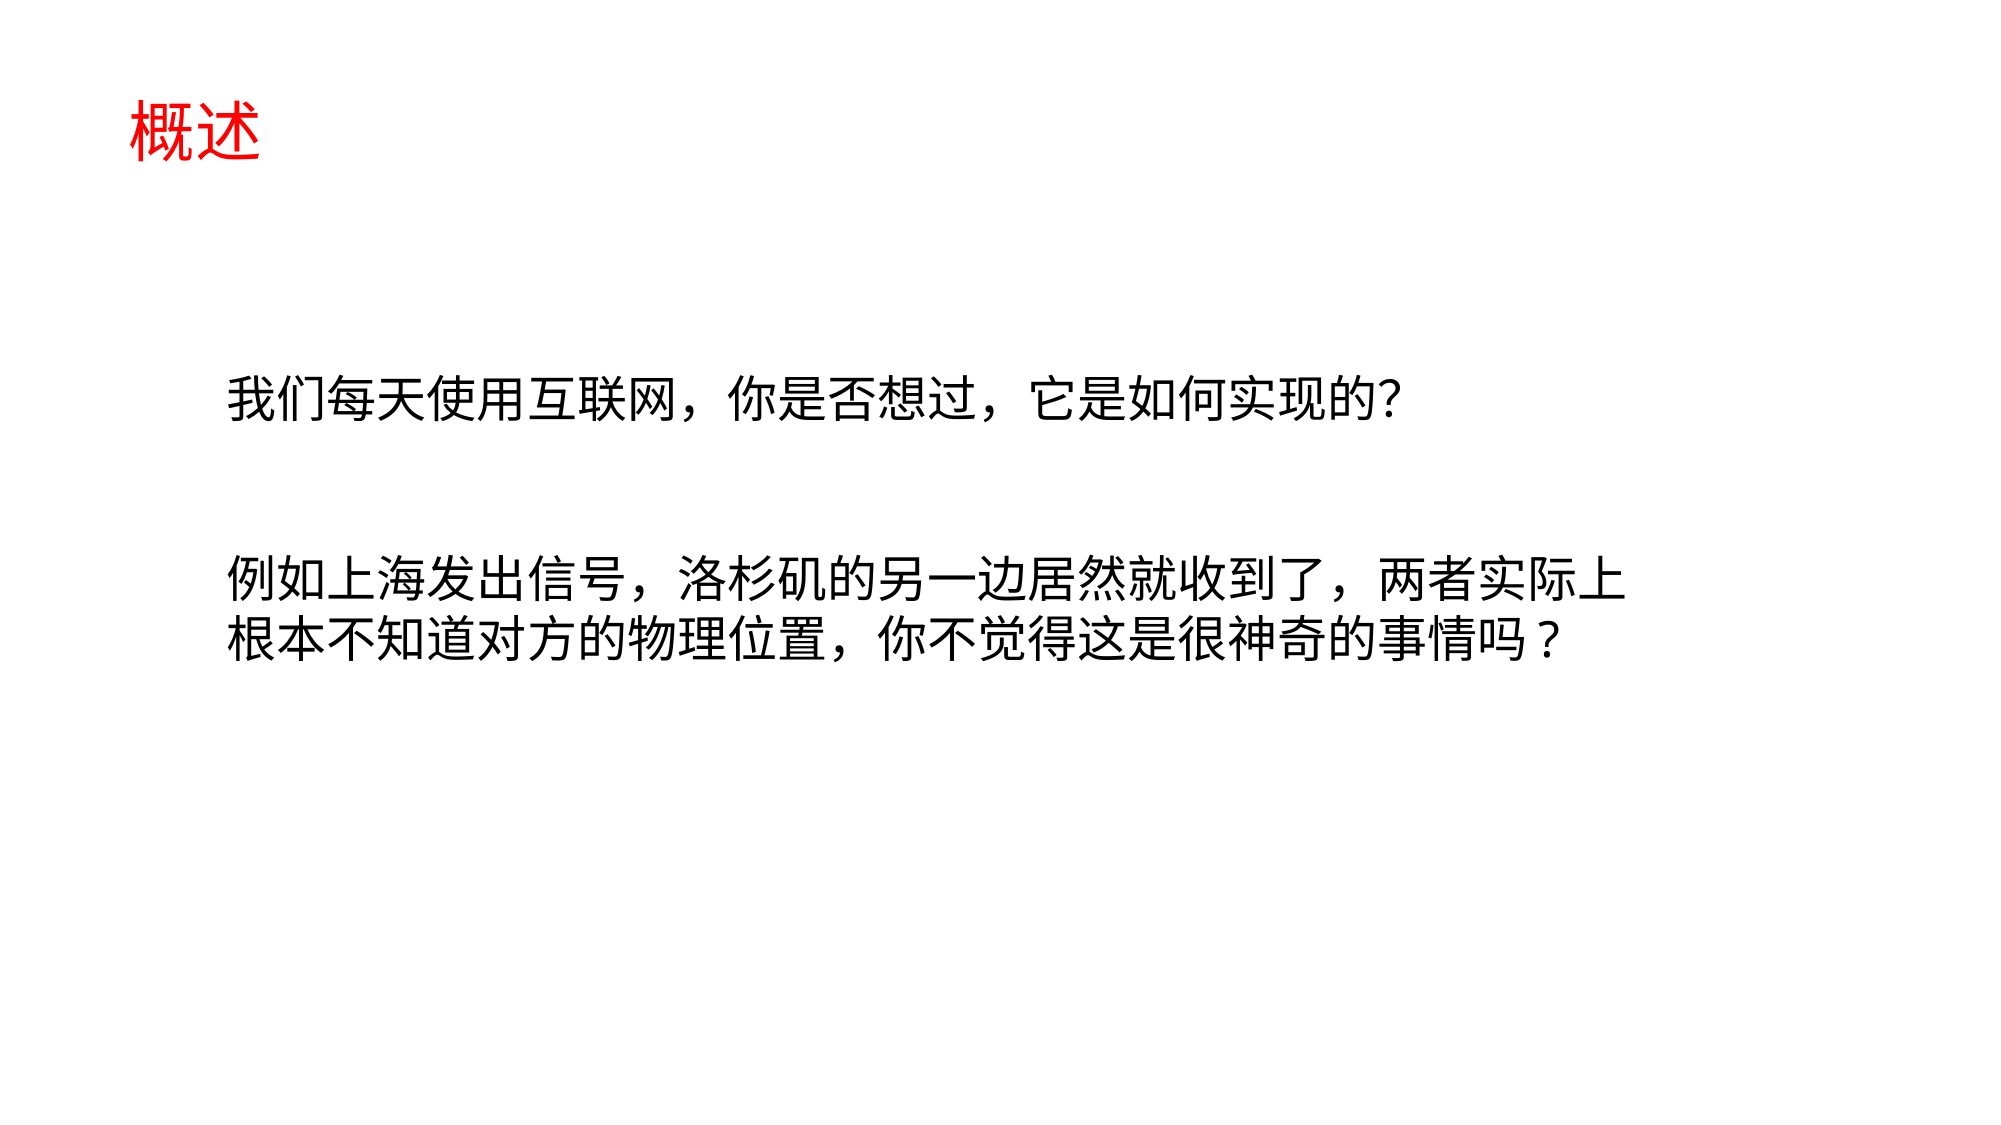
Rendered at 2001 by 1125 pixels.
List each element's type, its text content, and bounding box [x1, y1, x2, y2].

text_box 概述 [113, 82, 542, 177]
text_box 我们每天使用互联网，你是否想过，它是如何实现的？ 例如上海发出信号，洛杉矶的另一边居然就收到了，两者实际上根本不知道对方的物理位置，你不觉得这是很神奇的事情吗? [212, 360, 1667, 676]
